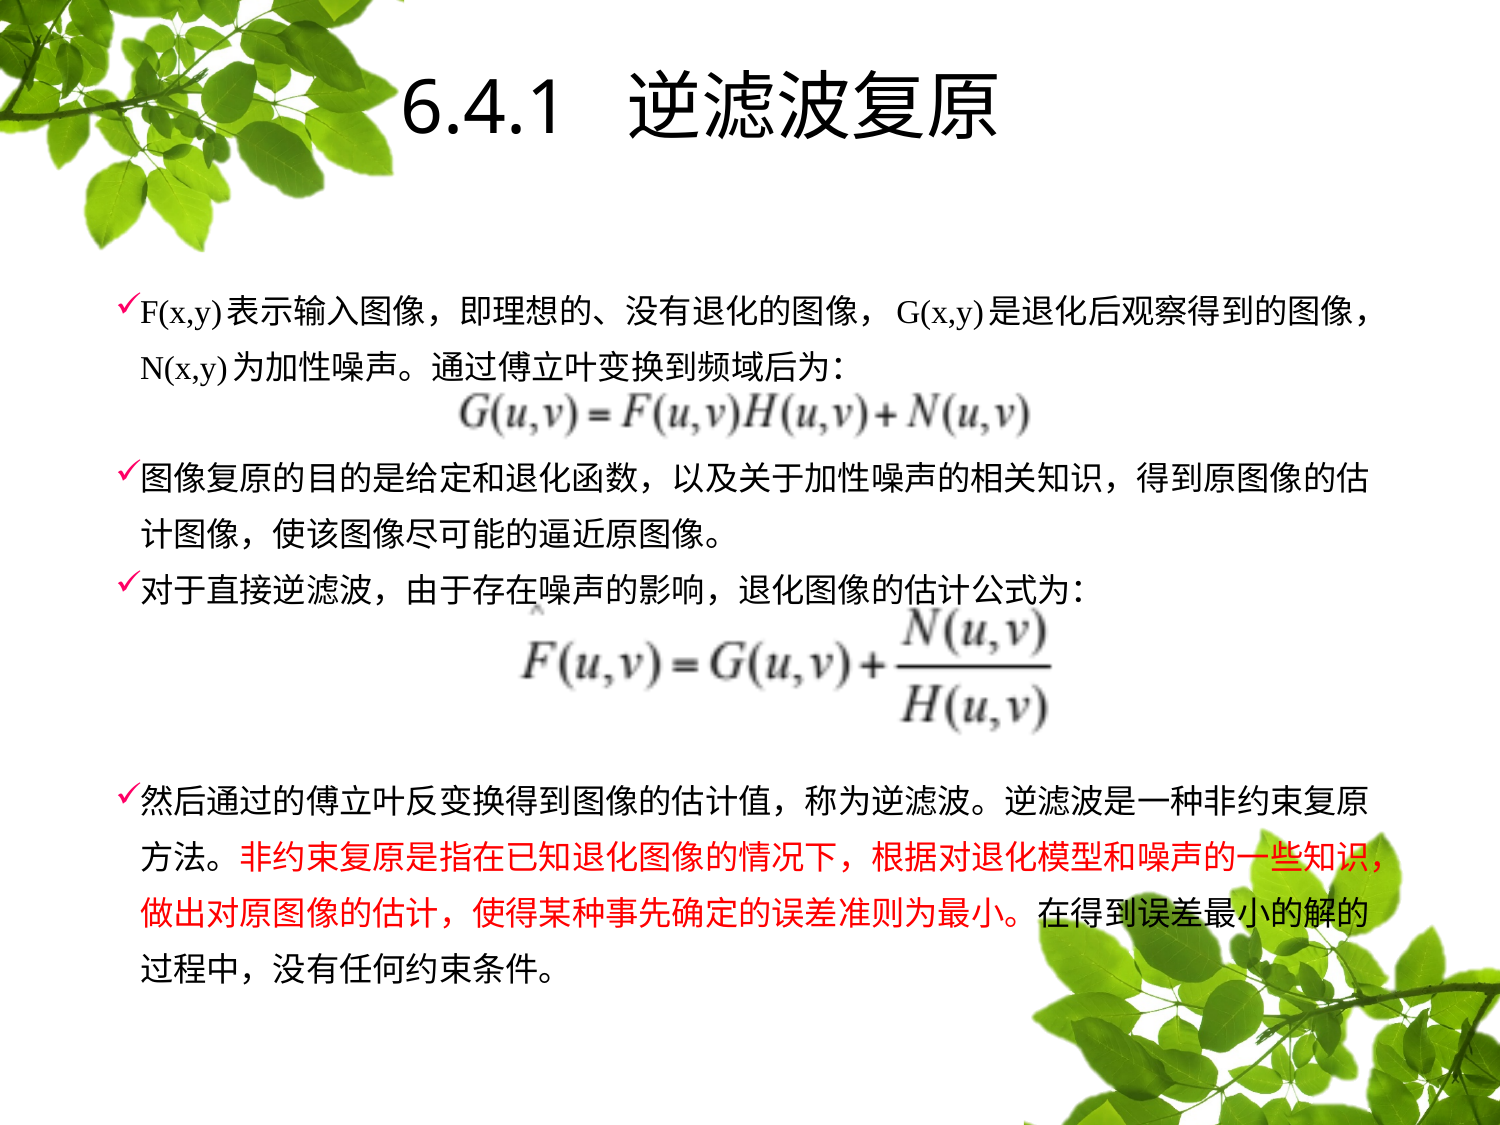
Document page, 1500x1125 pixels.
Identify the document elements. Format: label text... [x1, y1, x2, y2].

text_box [454, 385, 1034, 443]
list F(x,y)表示输入图像，即理想的、没有退化的图像，G(x,y)是退化后观察得到的图像，N(x,y)为加性噪声。通过傅立叶变换到频域后为： 图像复原的目的是给定和退化函数，以及关于加性噪声的相关知识，得到原图像的估计图像，使该图像尽可能的逼近原图像。 对于直接逆滤波，由于存在噪声的影响，退化图像的估计公式为： 然后通过的傅立叶反变换得到图像的估计值，称为逆滤波。逆滤波是一种非约束复原方法。非约束复原是指在已知退化图像的情况下，根据对退化模型和噪声的一些知识，做出对原图像的估计，使得某种事先确定的误差准则为最小。在得到误差最小的解的过程中，没有任何约束条件。 [100, 266, 1412, 1000]
picture [1023, 827, 1500, 1125]
title 6.4.1 逆滤波复原 [385, 0, 1398, 219]
picture [0, 0, 405, 253]
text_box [513, 586, 1059, 740]
